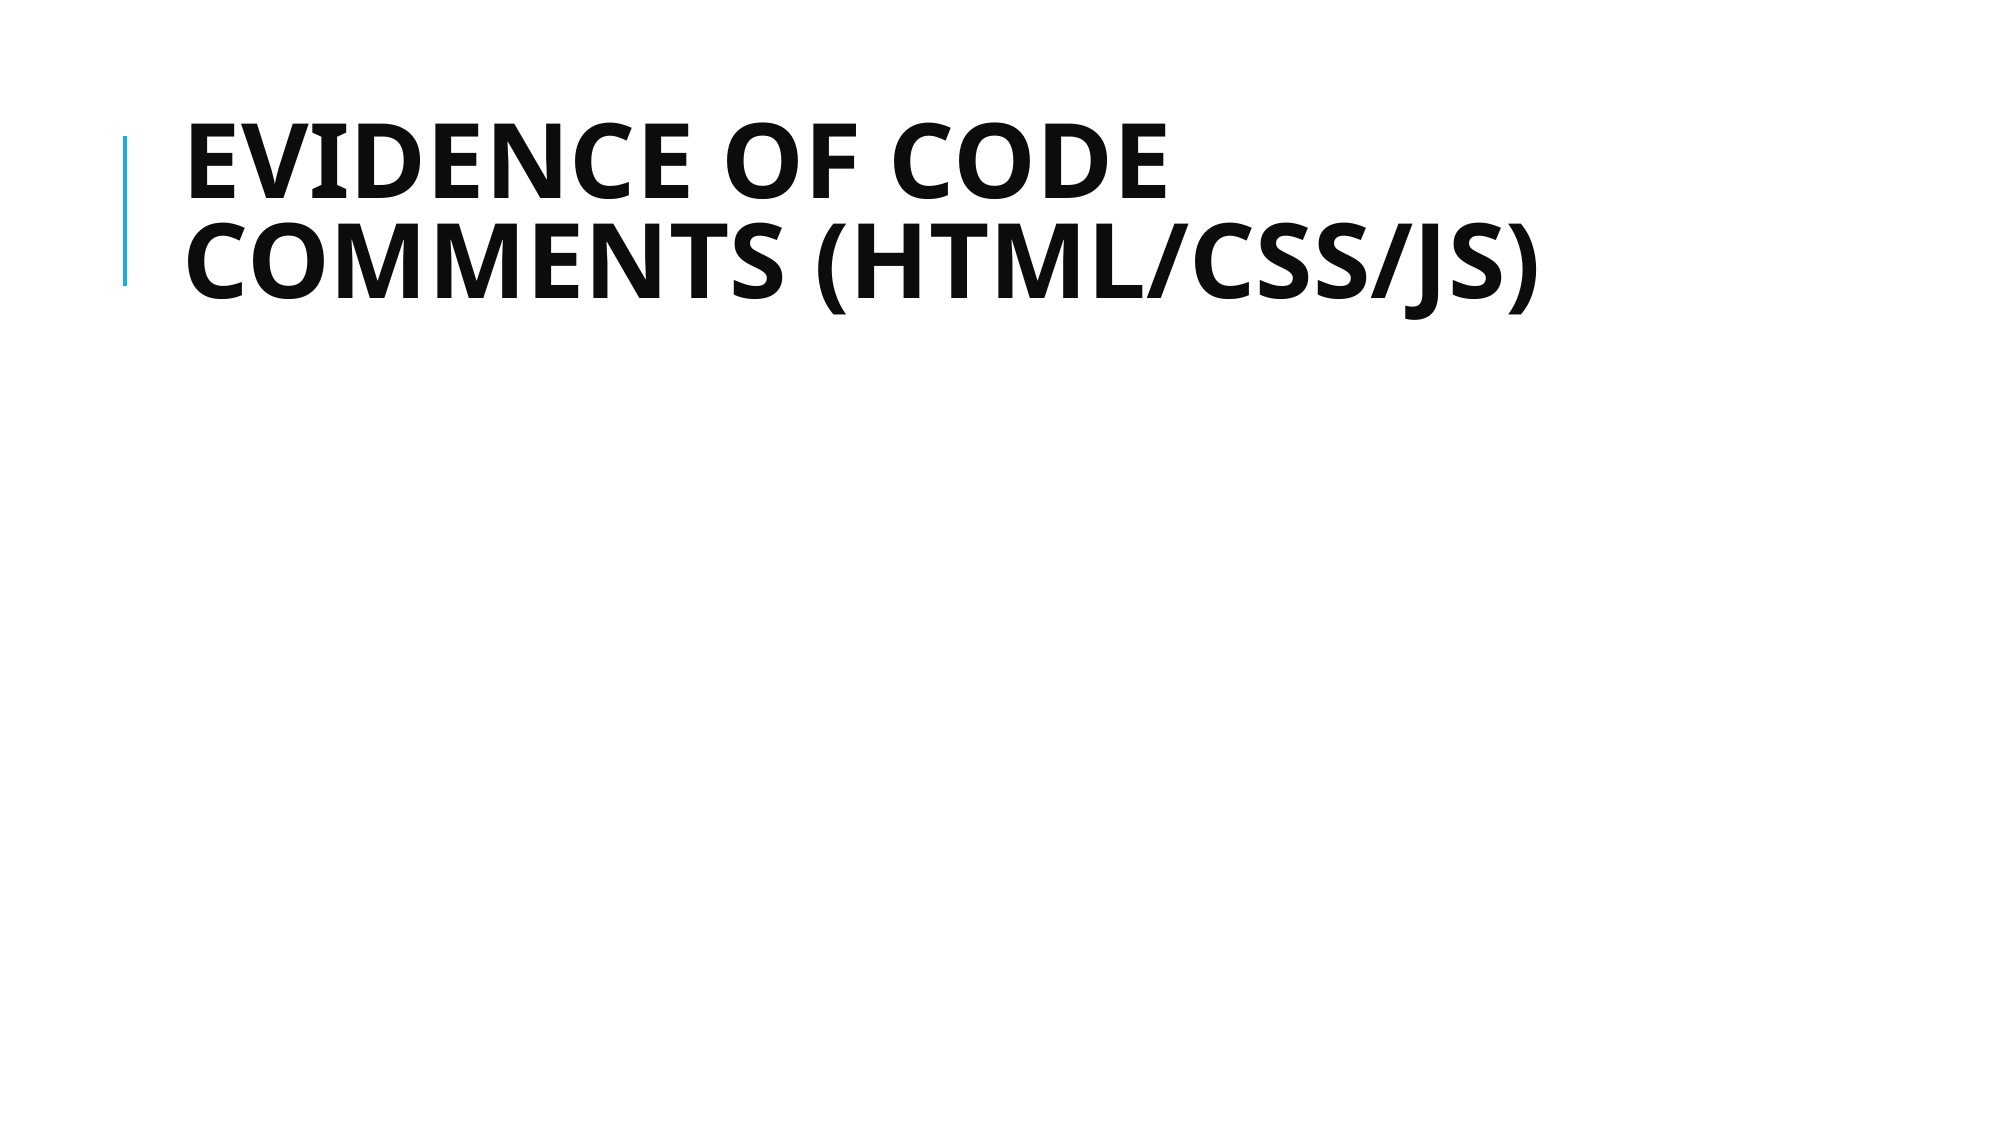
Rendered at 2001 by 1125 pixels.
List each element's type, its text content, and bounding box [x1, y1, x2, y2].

title EVIDENCE OF CODE COMMENTS (HTML/CSS/JS) [168, 96, 1763, 342]
